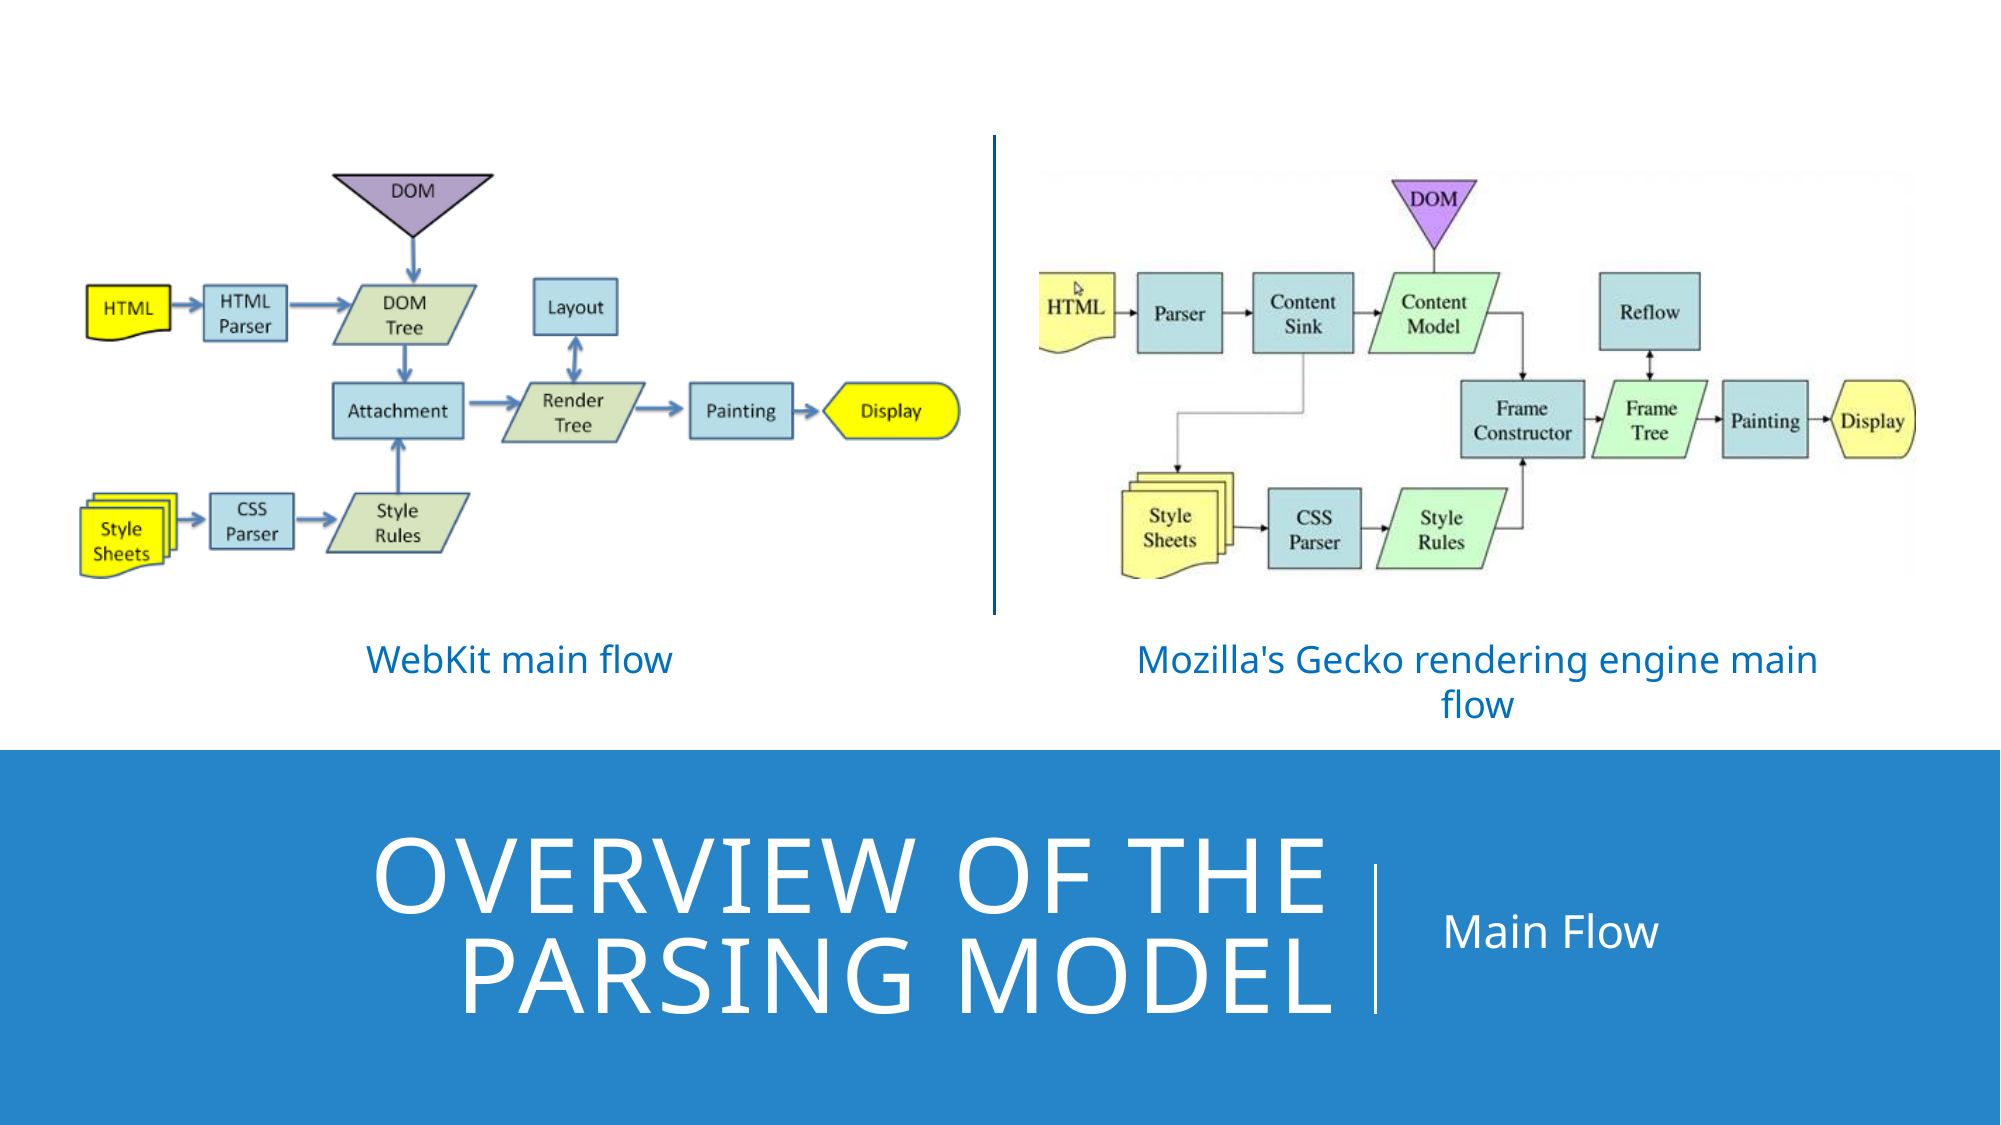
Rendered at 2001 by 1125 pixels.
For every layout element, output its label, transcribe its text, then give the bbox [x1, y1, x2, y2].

text_box [0, 751, 2000, 1125]
title Overview of the parsing model [75, 813, 1350, 1054]
text_box Main Flow [1412, 813, 1938, 1054]
text_box WebKit main flow [269, 628, 771, 689]
picture [1039, 170, 1917, 579]
text_box Mozilla's Gecko rendering engine main flow [1094, 628, 1862, 734]
picture [79, 170, 961, 579]
text_box [0, 0, 2000, 751]
